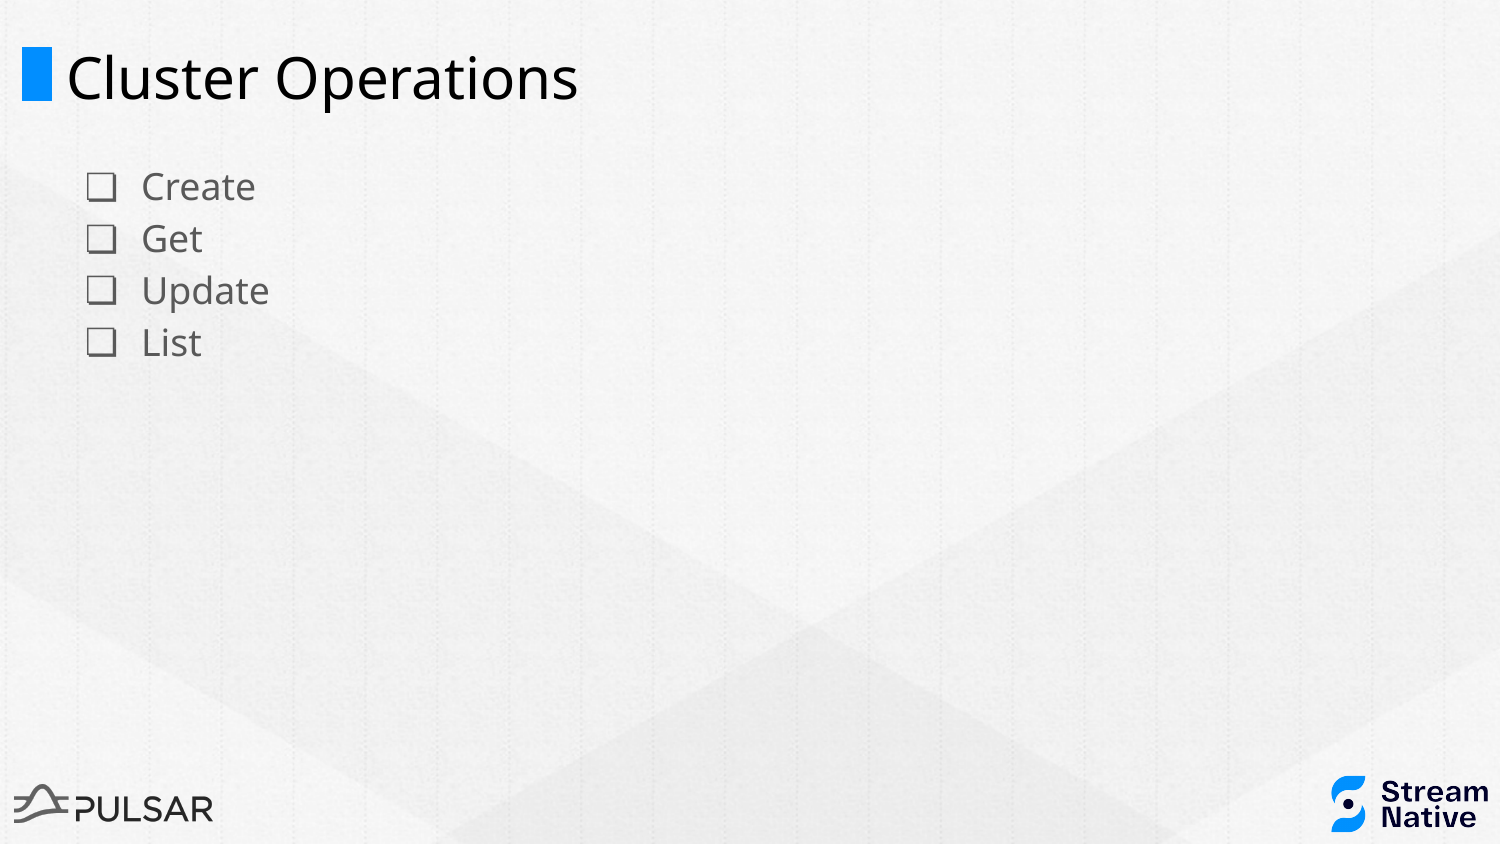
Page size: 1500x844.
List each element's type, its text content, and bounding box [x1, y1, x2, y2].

picture [22, 47, 51, 101]
title Cluster Operations [51, 26, 1449, 121]
picture [1328, 772, 1491, 836]
picture [14, 784, 213, 823]
list Create Get Update List [51, 141, 1449, 703]
